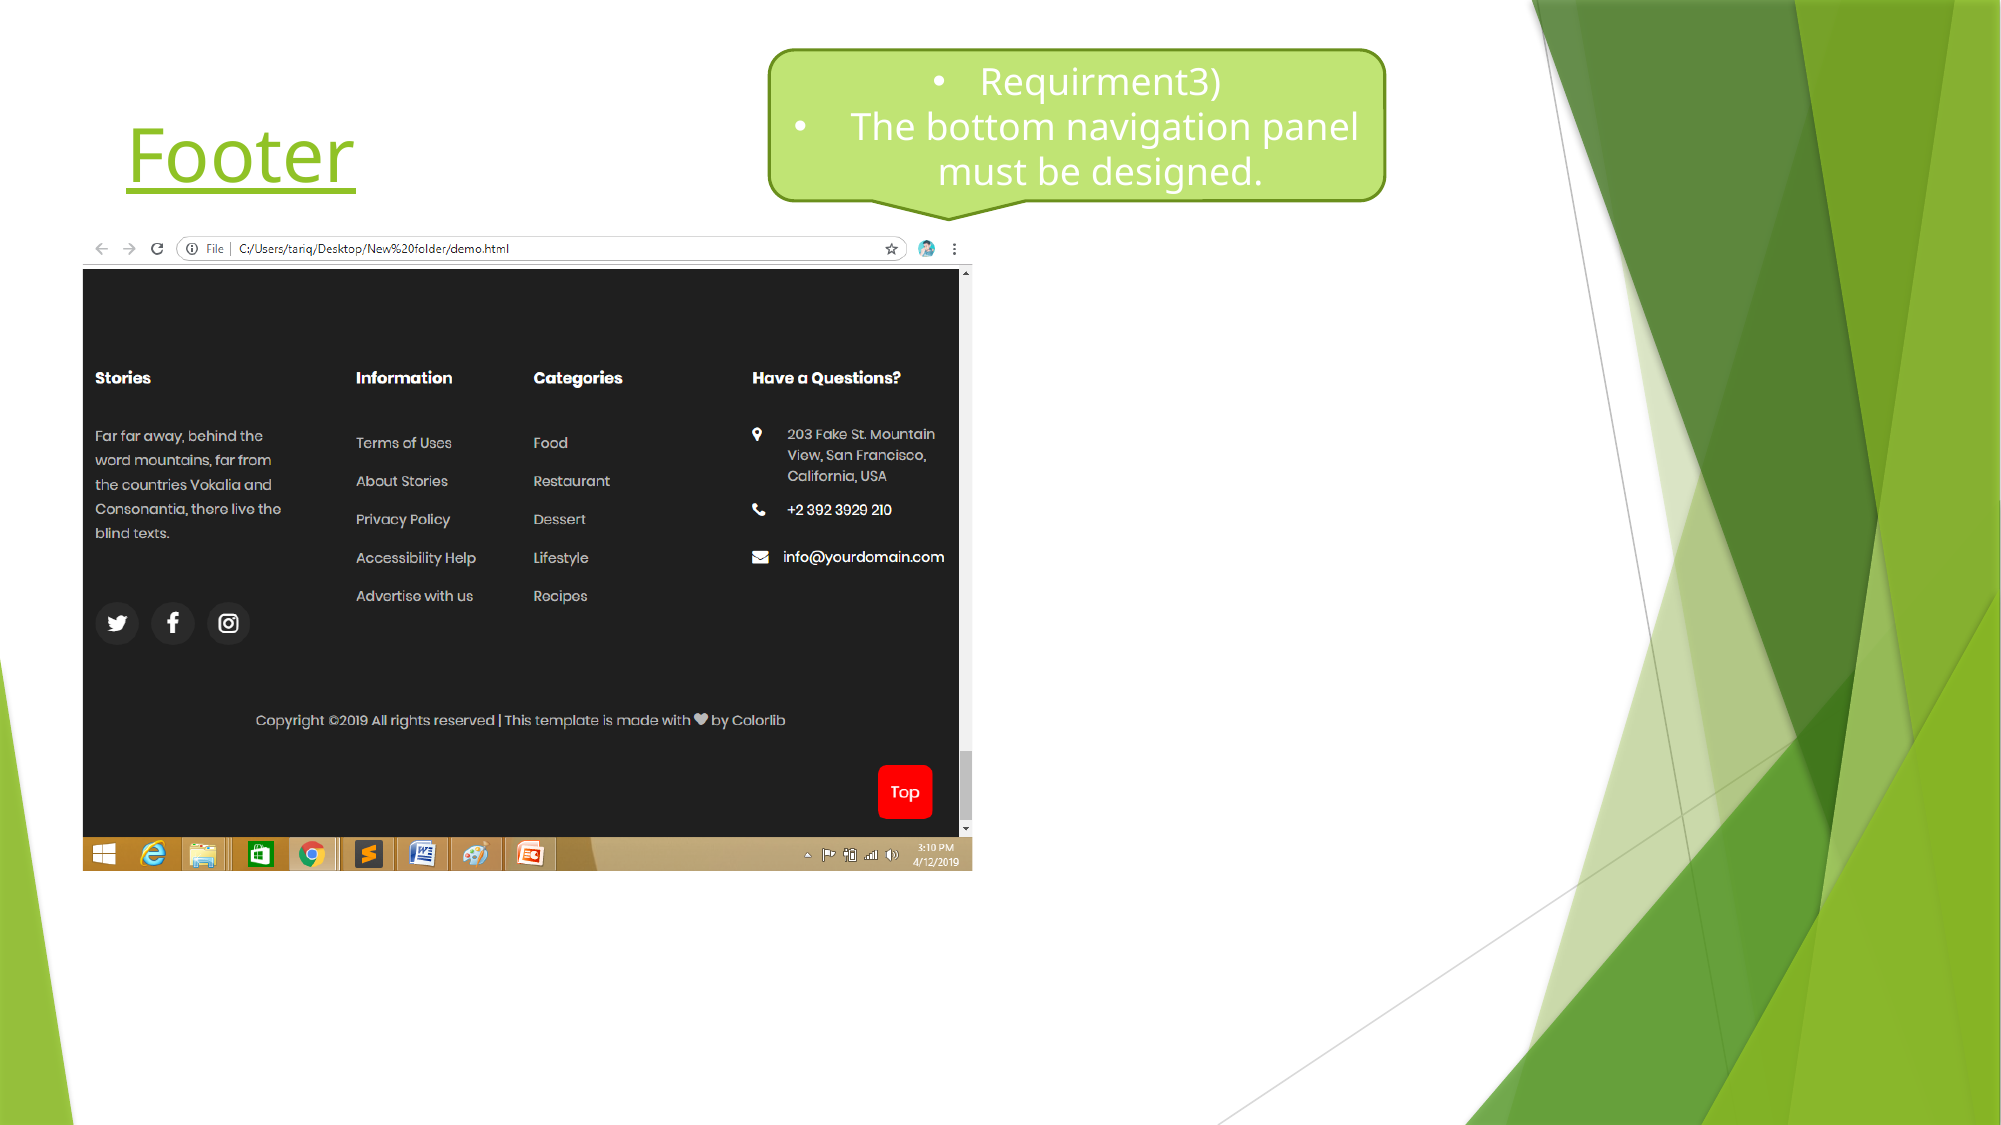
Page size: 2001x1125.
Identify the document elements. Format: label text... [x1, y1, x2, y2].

text_box Requirment3) The bottom navigation panel must be designed. [767, 48, 1387, 222]
picture [82, 233, 973, 872]
title Footer [111, 99, 1522, 317]
